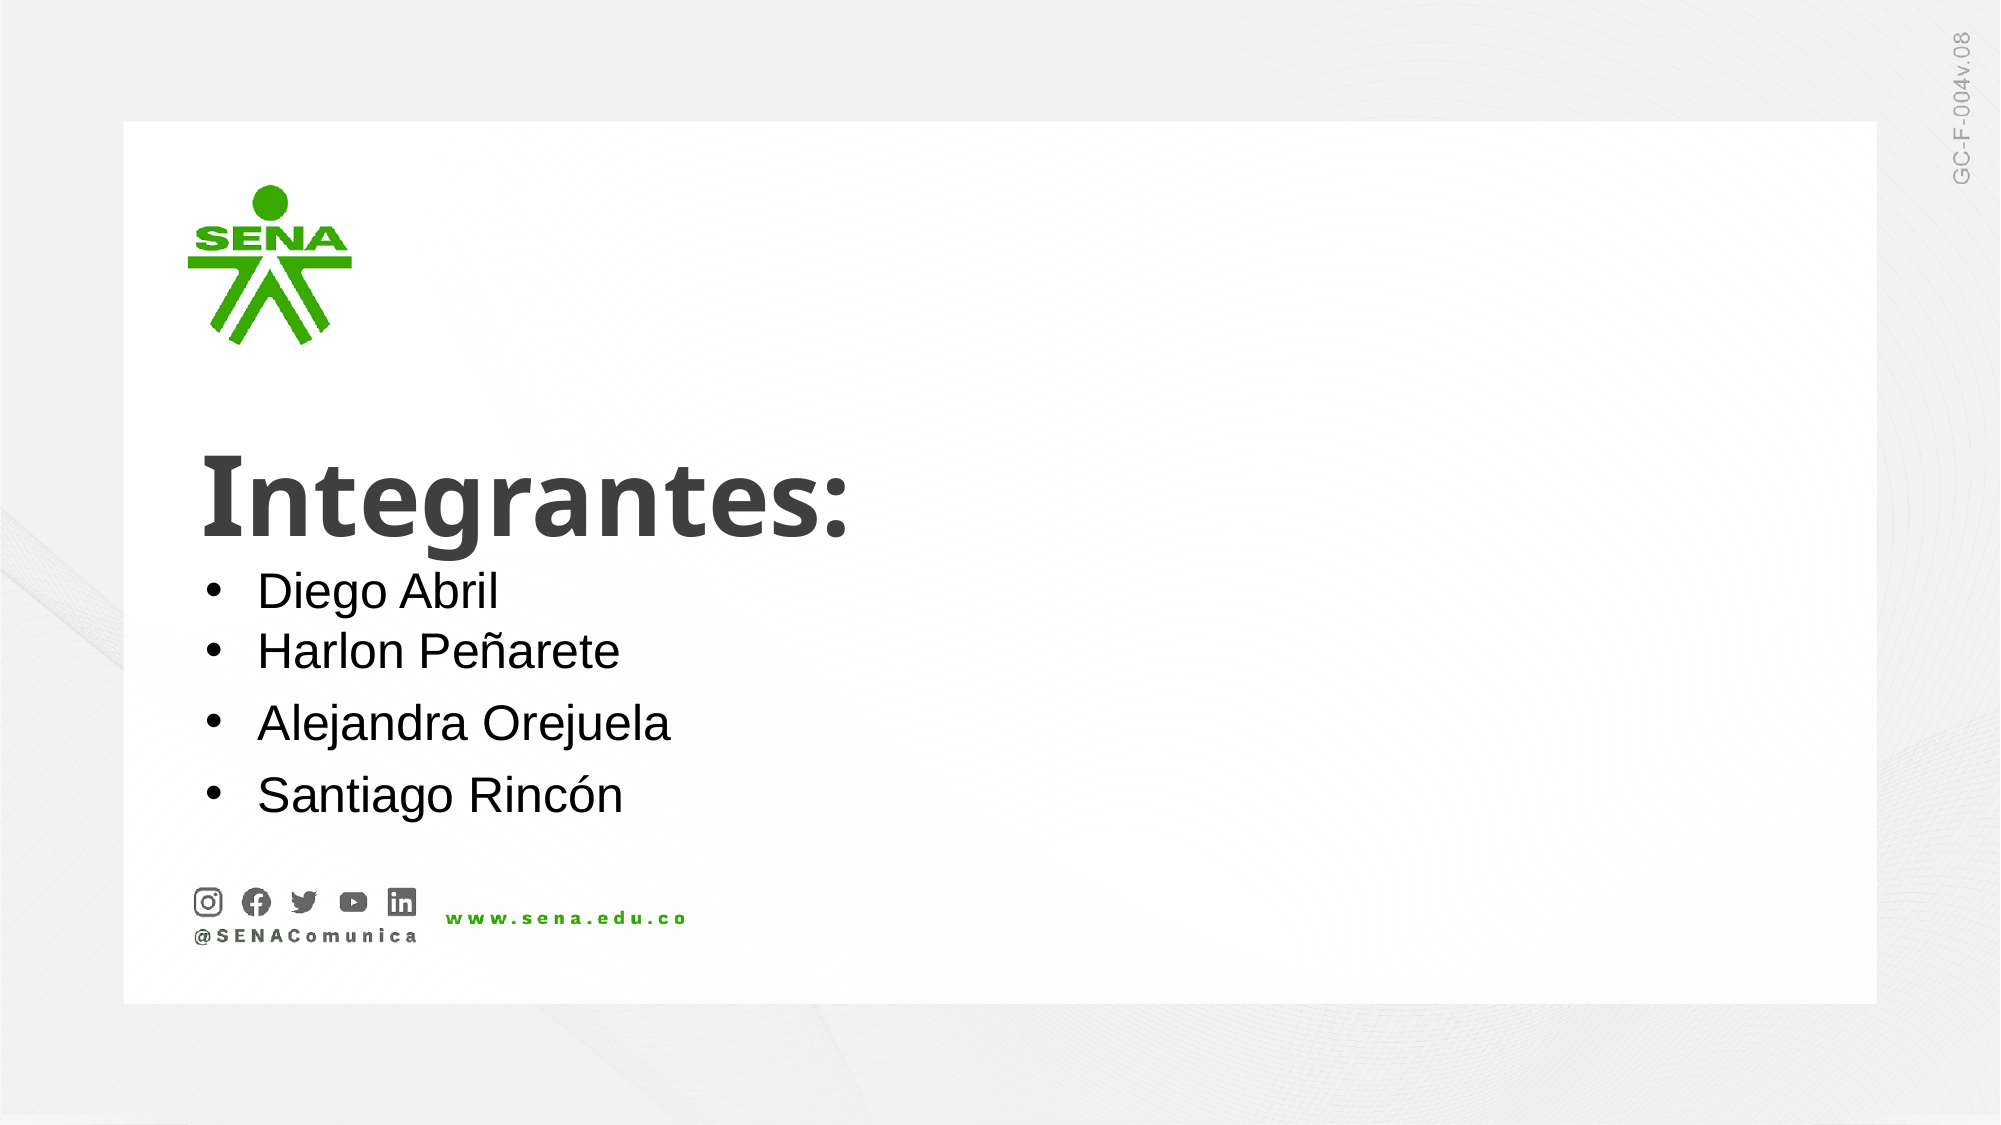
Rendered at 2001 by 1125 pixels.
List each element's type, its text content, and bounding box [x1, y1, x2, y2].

picture [0, 0, 2000, 1125]
text_box Integrantes: Diego Abril Harlon Peñarete Alejandra Orejuela Santiago Rincón [186, 416, 1330, 930]
